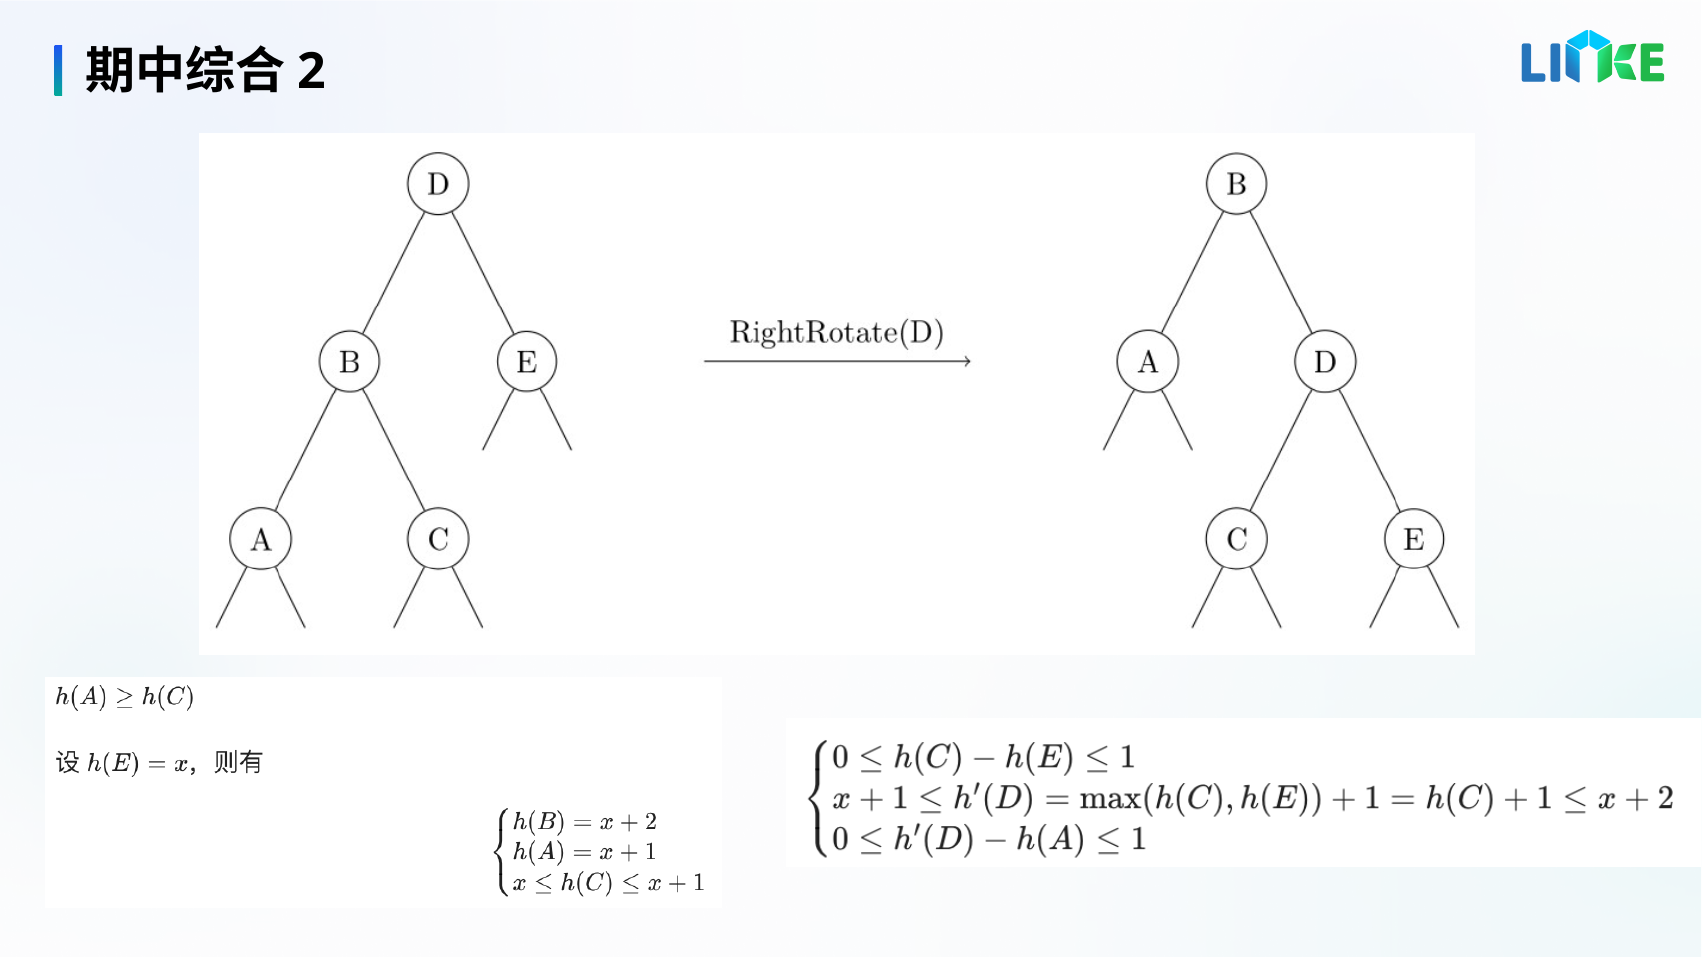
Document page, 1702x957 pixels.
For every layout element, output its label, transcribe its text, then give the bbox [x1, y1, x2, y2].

text_box 期中综合2 [70, 38, 1604, 111]
picture [0, 0, 1702, 957]
